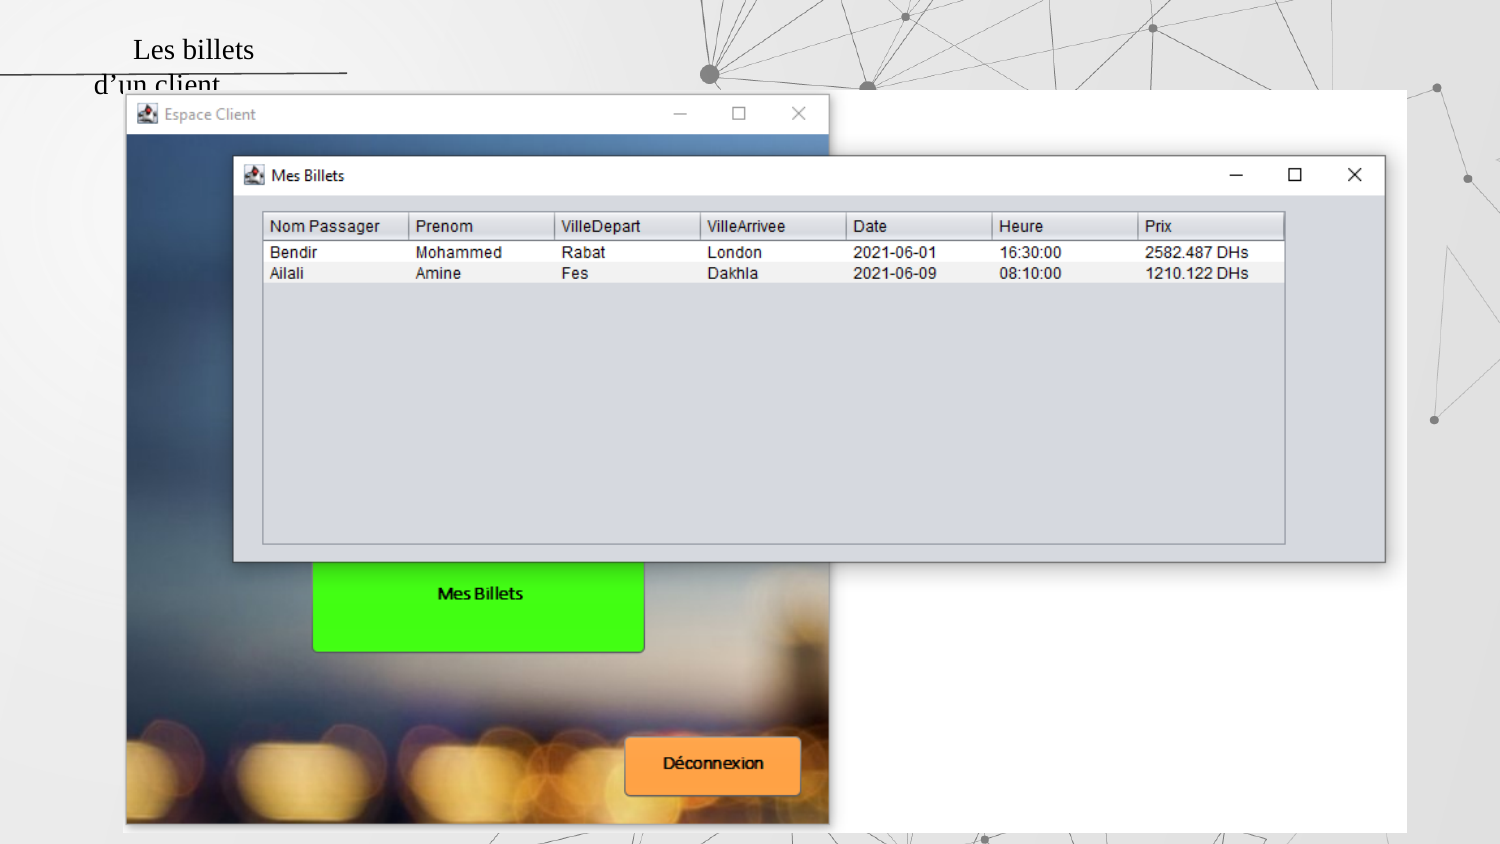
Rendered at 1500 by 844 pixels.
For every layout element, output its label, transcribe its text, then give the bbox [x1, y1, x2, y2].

picture [0, 0, 1500, 844]
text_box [0, 72, 348, 76]
text_box Les billets d’un client [14, 22, 300, 71]
